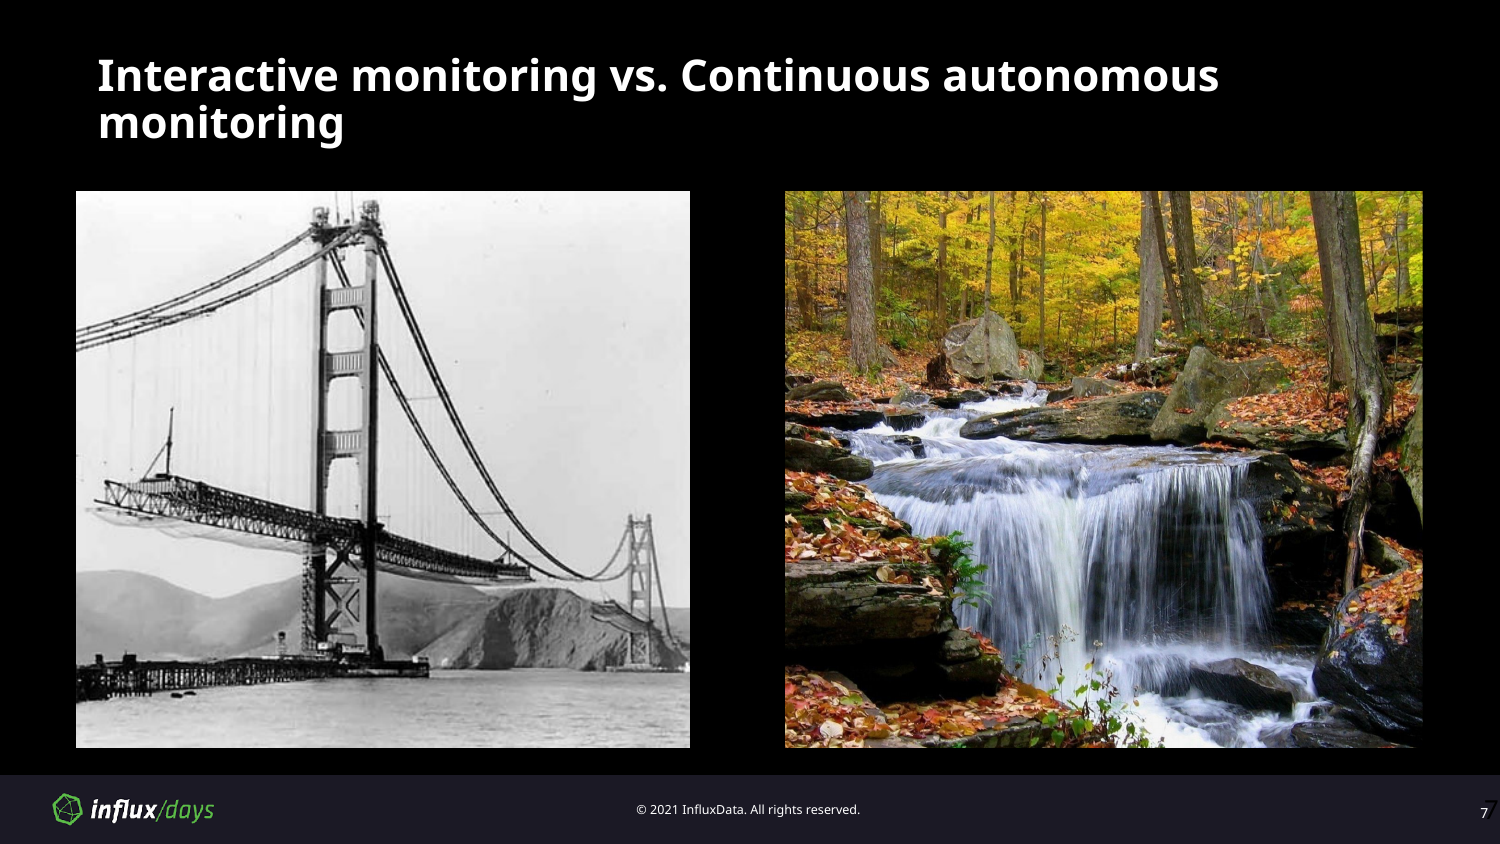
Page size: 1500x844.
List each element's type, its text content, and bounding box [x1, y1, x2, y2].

picture [0, 775, 1500, 844]
title Interactive monitoring vs. Continuous autonomous monitoring [82, 19, 1430, 182]
picture [784, 191, 1423, 749]
slide_number ‹#› [1468, 782, 1500, 827]
picture [76, 190, 690, 748]
